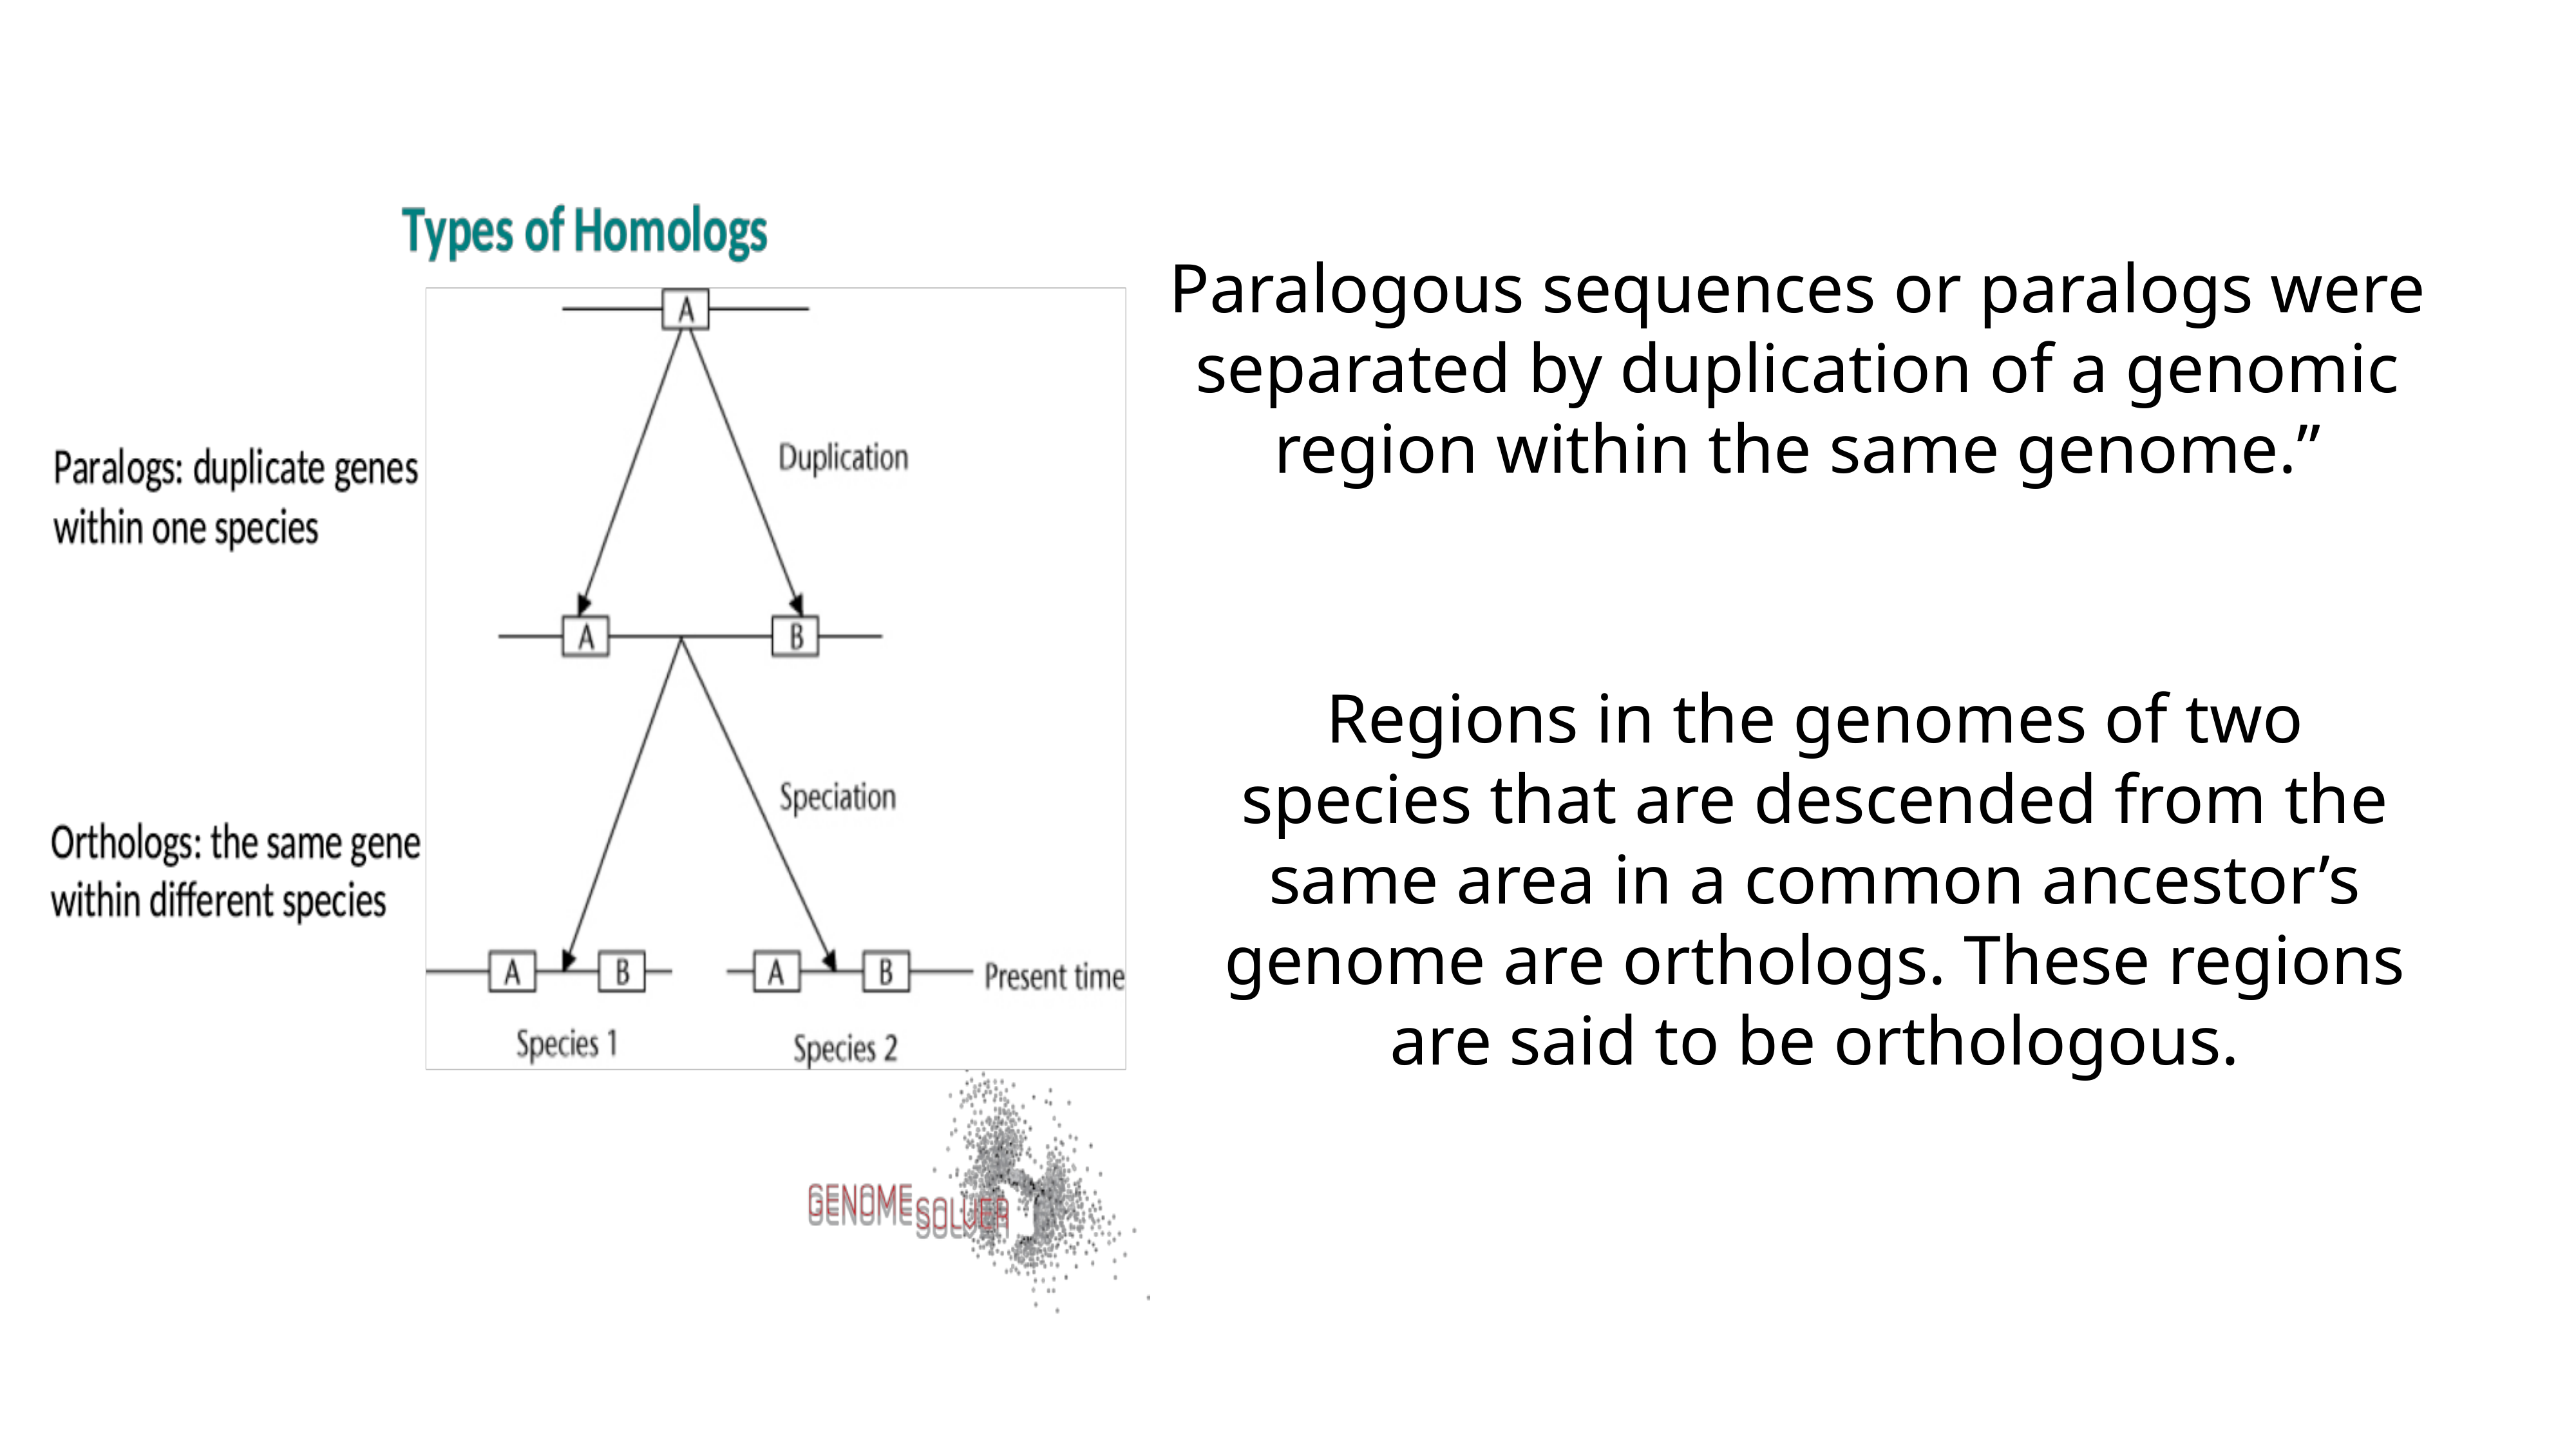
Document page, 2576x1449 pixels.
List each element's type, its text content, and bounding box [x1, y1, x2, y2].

text_box Paralogous sequences or paralogs were separated by duplication of a genomic region within the same genome.” [1150, 240, 2479, 492]
text_box Regions in the genomes of two species that are descended from the same area in a common ancestor’s genome are orthologs. These regions are said to be orthologous. [1209, 670, 2421, 1084]
picture [46, 185, 1150, 1316]
